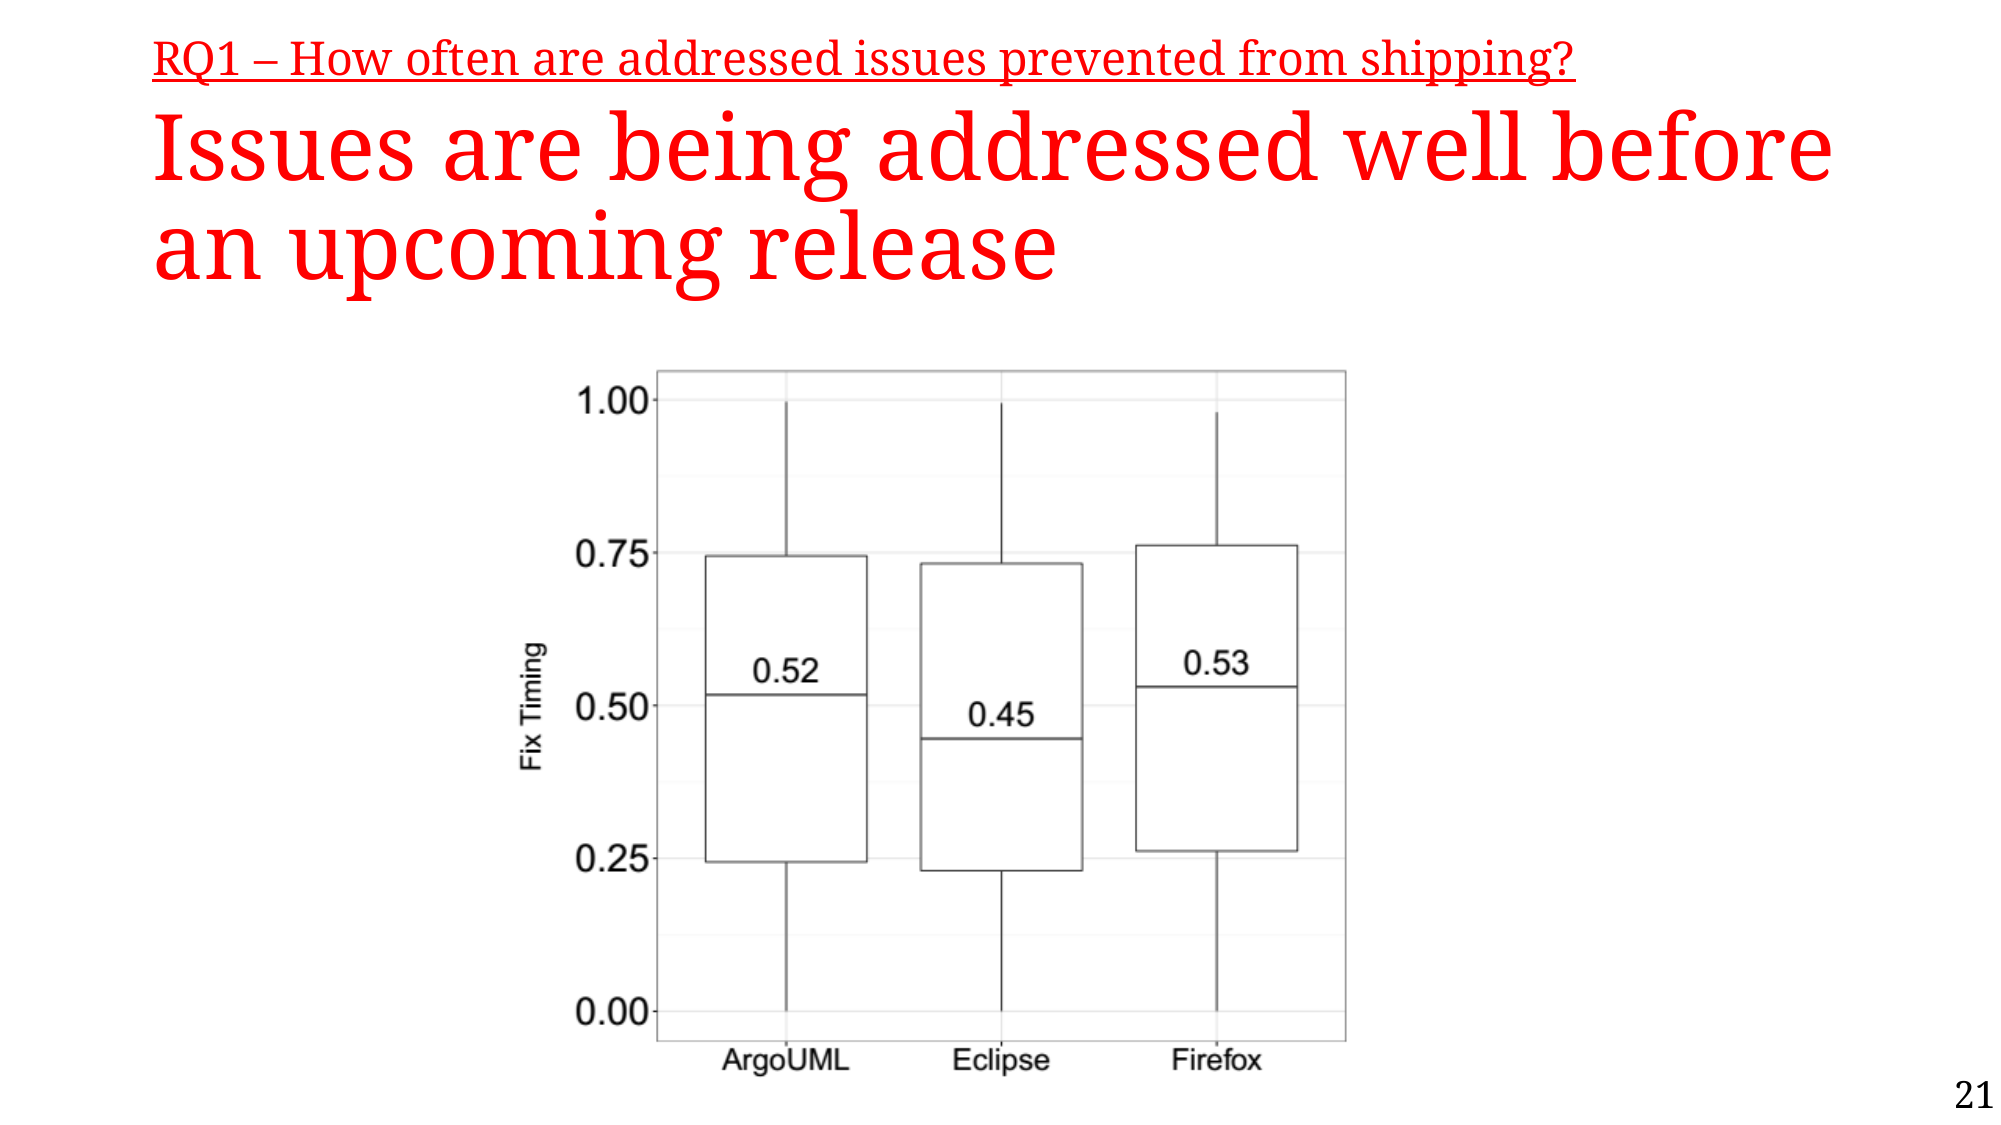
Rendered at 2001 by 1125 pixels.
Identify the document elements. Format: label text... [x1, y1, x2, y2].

title Issues are being addressed well before an upcoming release [137, 94, 1863, 510]
list RQ1 – How often are addressed issues prevented from shipping? [137, 27, 1863, 94]
text_box 21 [1939, 1063, 2000, 1124]
picture [508, 367, 1364, 1090]
